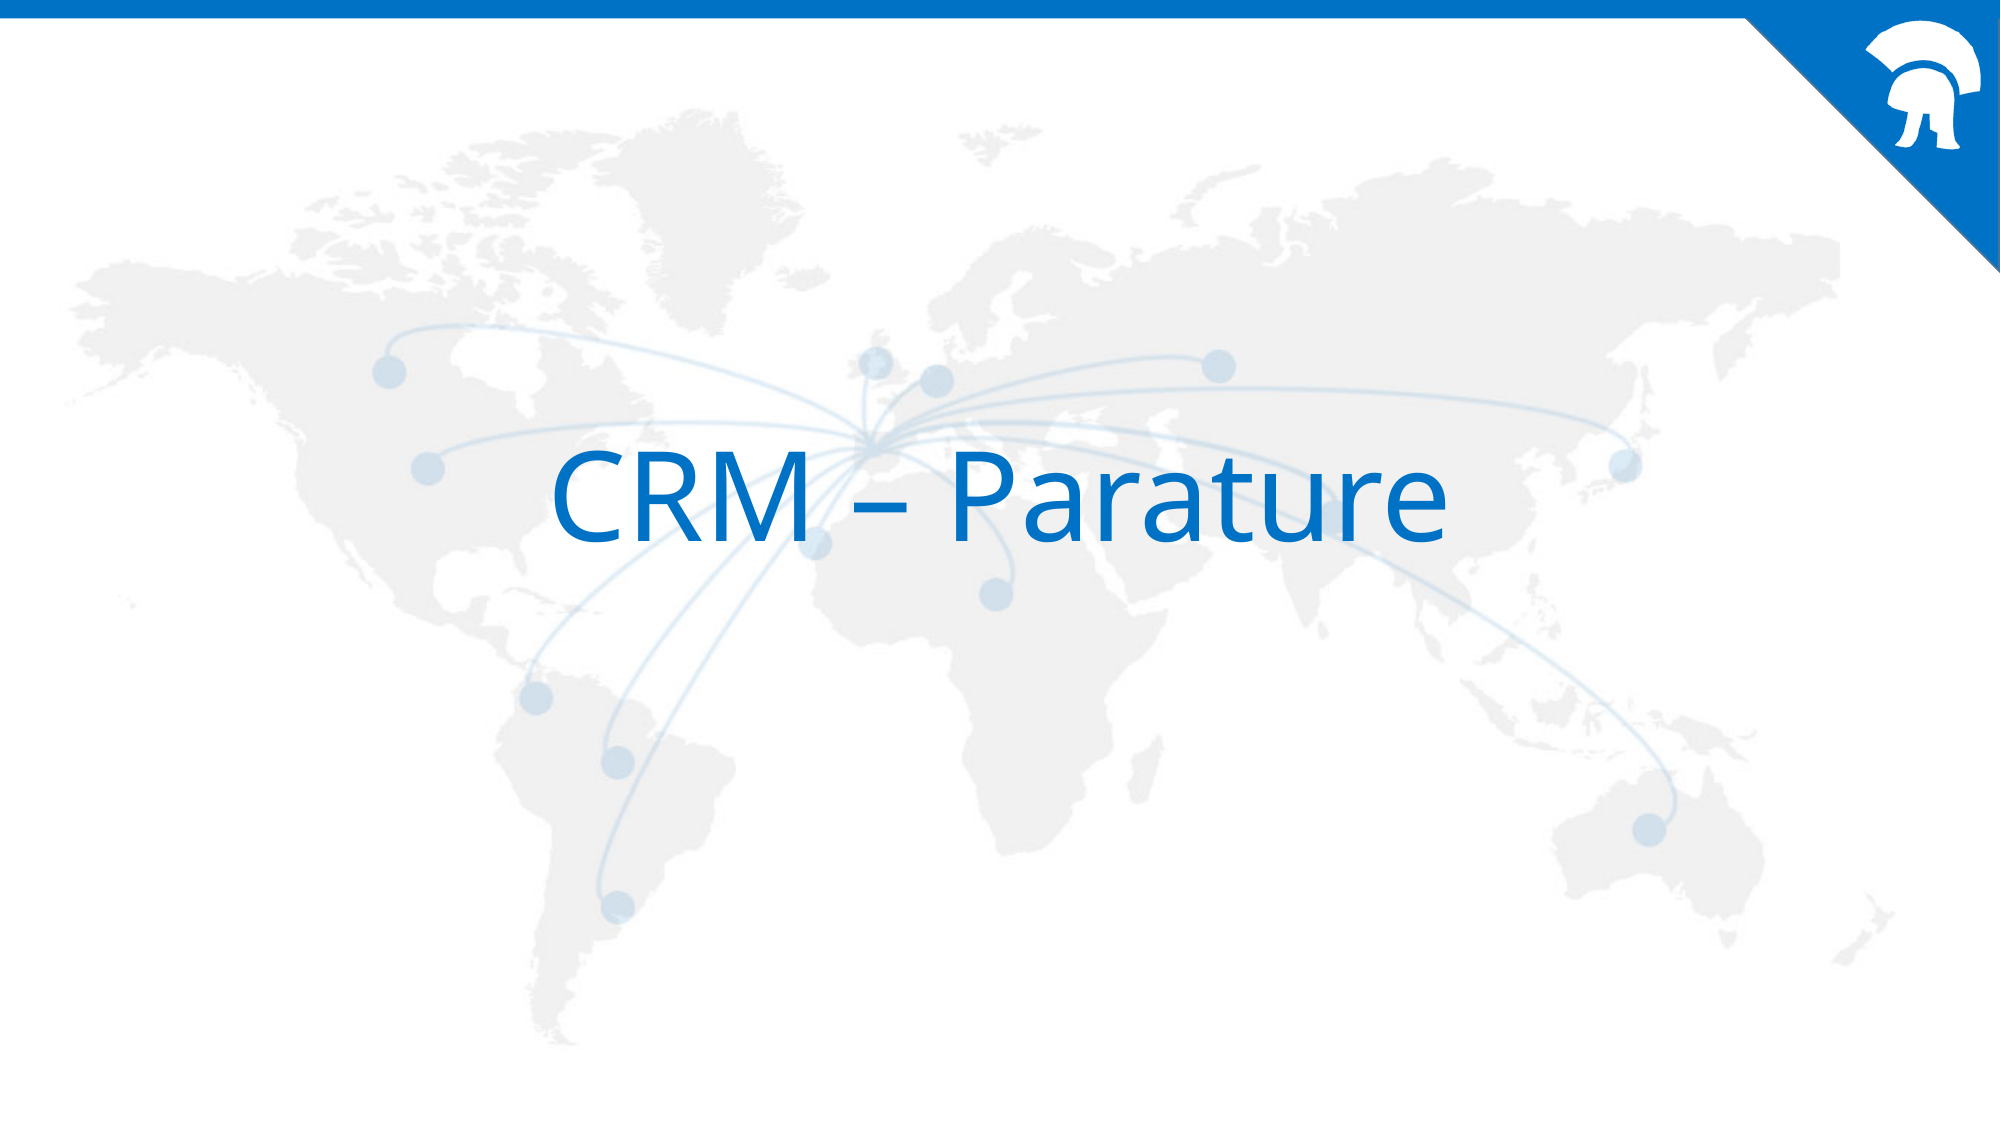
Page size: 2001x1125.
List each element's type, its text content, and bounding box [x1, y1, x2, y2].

title CRM – Parature [249, 184, 1750, 576]
picture [0, 0, 2001, 1125]
